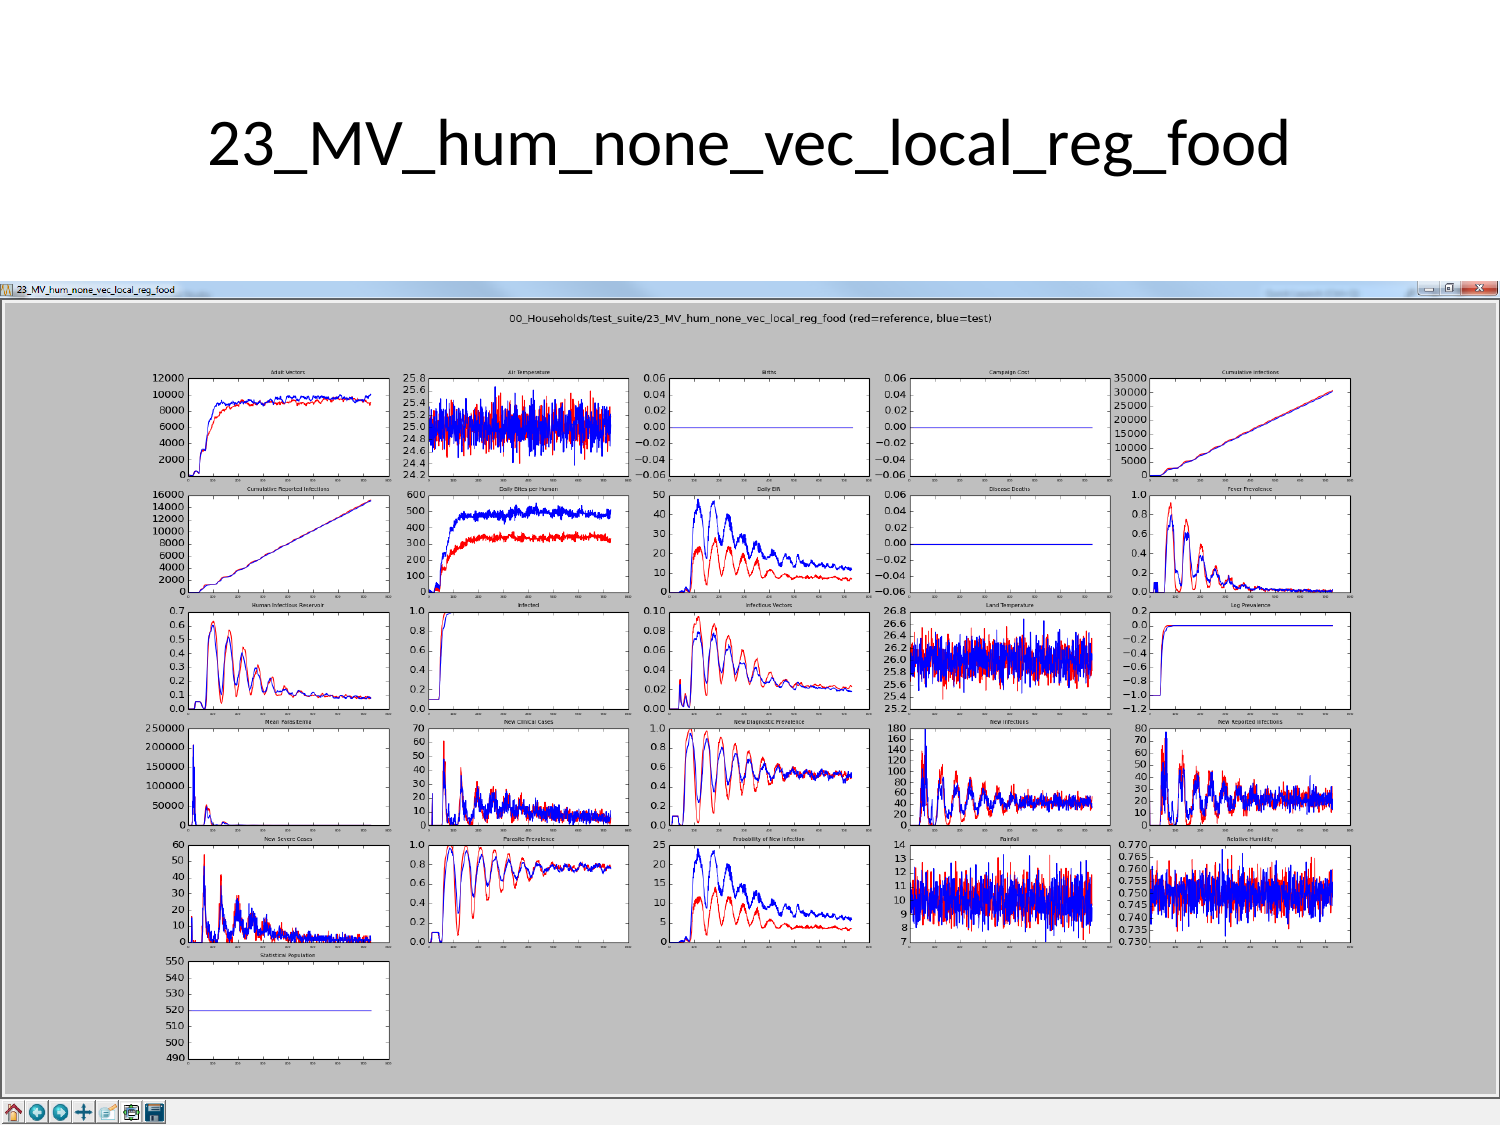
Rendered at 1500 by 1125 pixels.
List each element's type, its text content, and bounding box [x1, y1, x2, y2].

picture [0, 280, 1500, 1125]
title 23_MV_hum_none_vec_local_reg_food [75, 45, 1425, 233]
